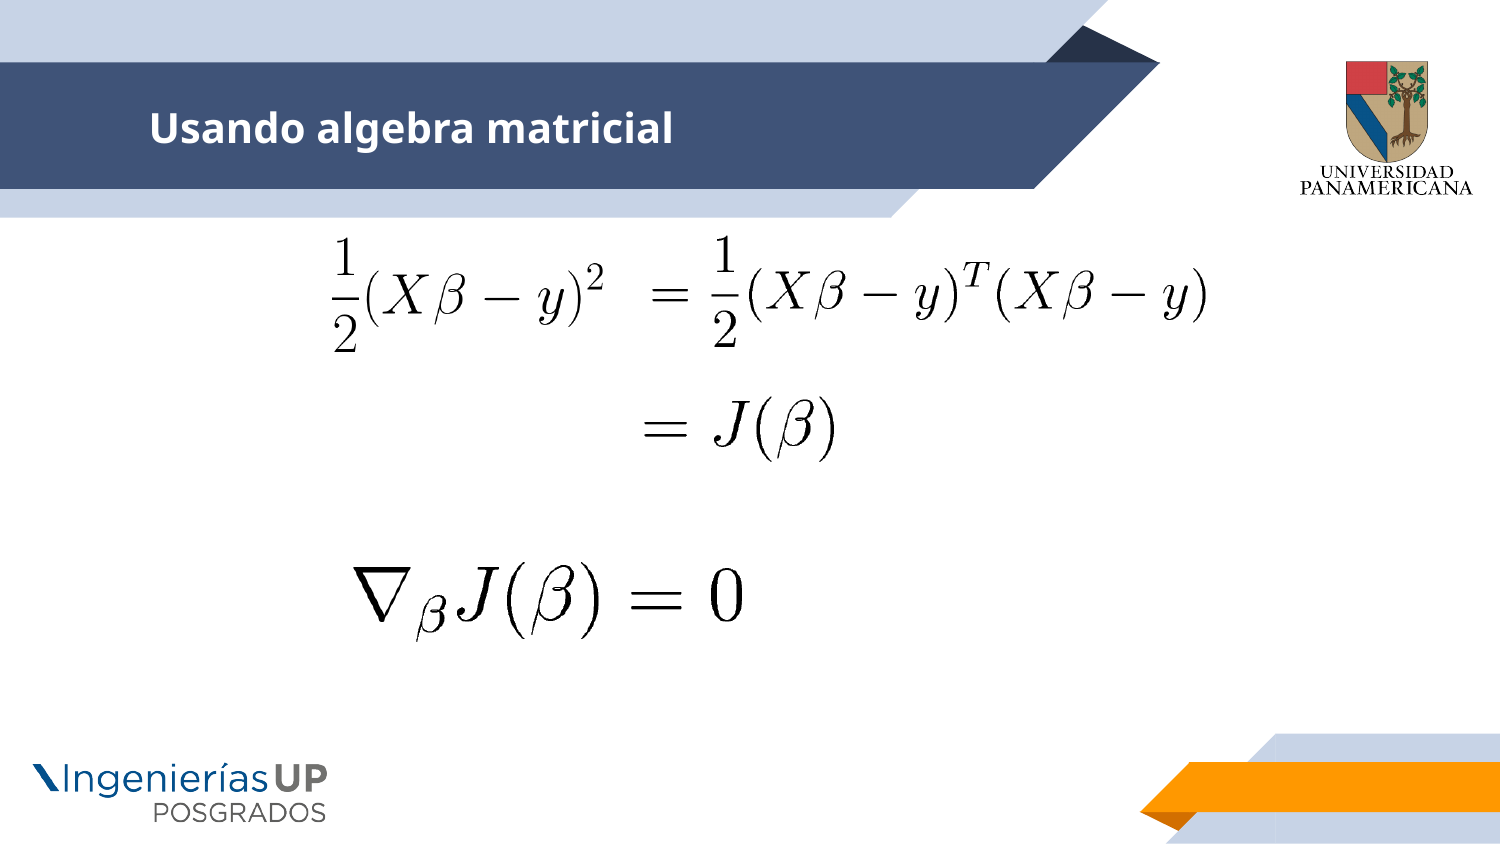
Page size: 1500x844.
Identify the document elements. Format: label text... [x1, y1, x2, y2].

picture [15, 737, 344, 844]
title Usando algebra matricial [133, 64, 1035, 190]
picture [635, 389, 843, 466]
picture [646, 232, 1217, 353]
picture [346, 553, 753, 645]
picture [331, 237, 603, 353]
picture [1286, 44, 1490, 210]
